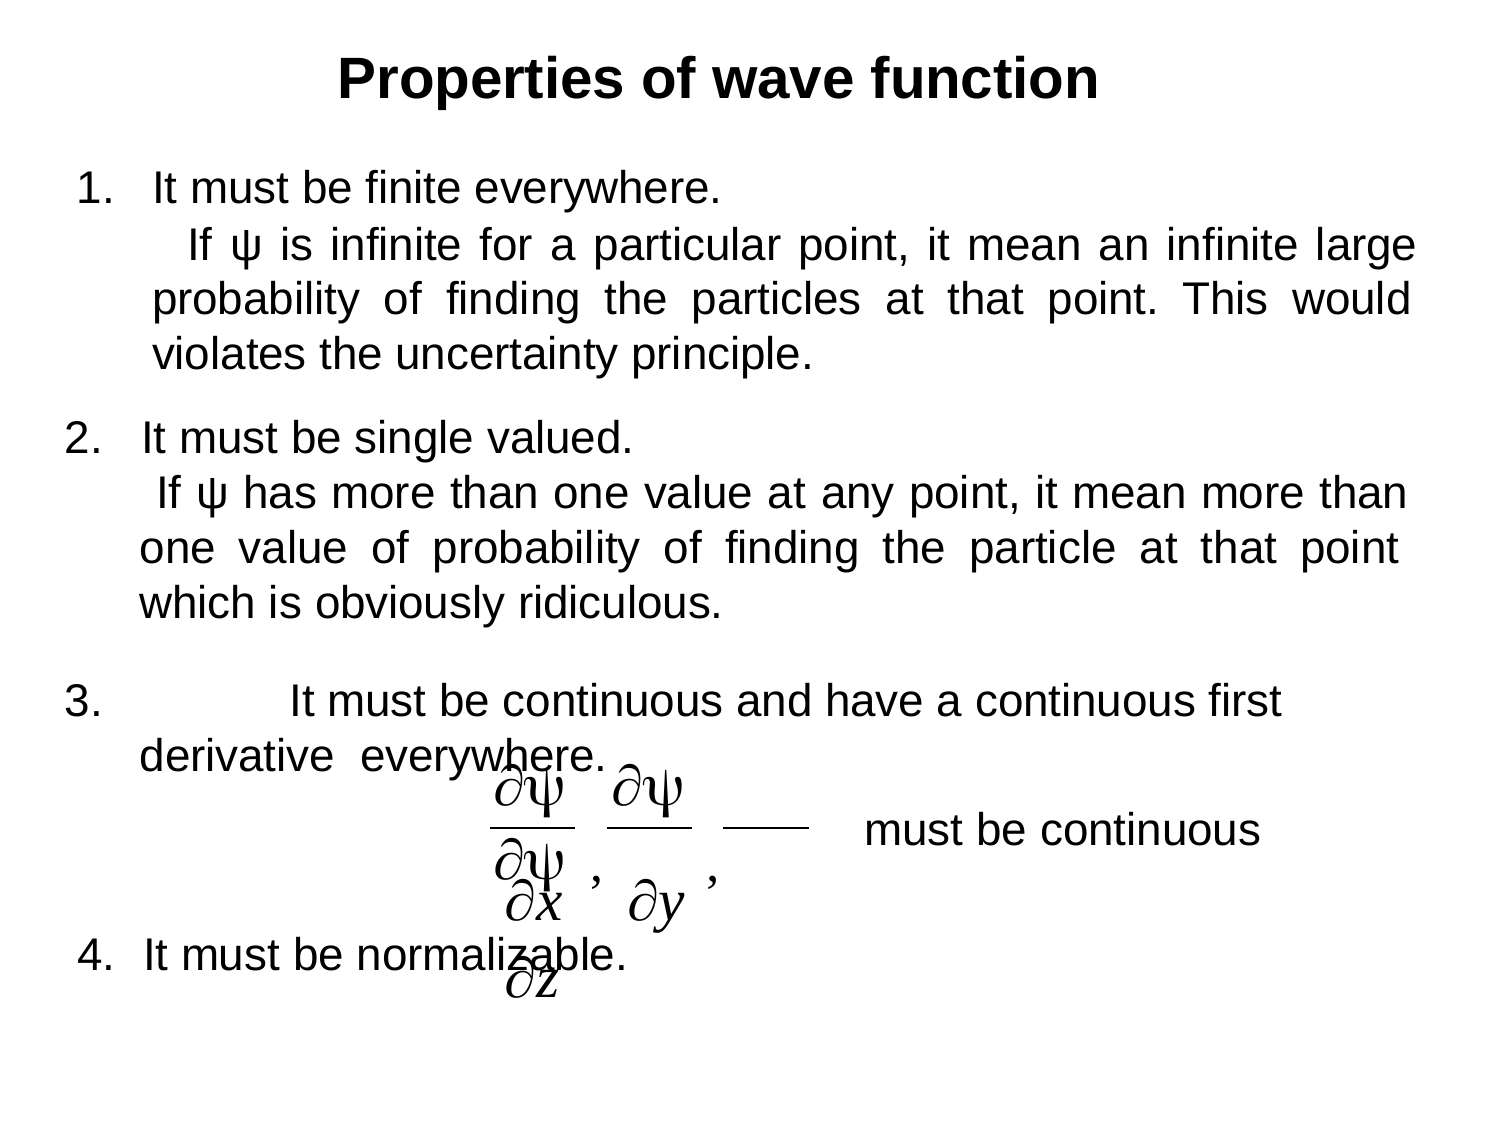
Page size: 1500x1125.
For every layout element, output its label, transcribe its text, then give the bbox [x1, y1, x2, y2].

text_box x , y , z [498, 828, 798, 1009]
text_box must be continuous [862, 797, 1265, 855]
text_box 4. It must be normalizable. [75, 922, 630, 980]
text_box    [491, 742, 798, 892]
text_box Properties of wave function It must be finite everywhere. If ψ is infinite for a particular point, it mean an infinite large probability of finding the particles at that point. This would violates the uncertainty principle. It must be single valued. If ψ has more than one value at any point, it mean more than one value of probability of finding the particle at that point which is obviously ridiculous. [62, 37, 1436, 628]
text_box 3. It must be continuous and have a continuous first derivative everywhere. [62, 668, 1424, 781]
